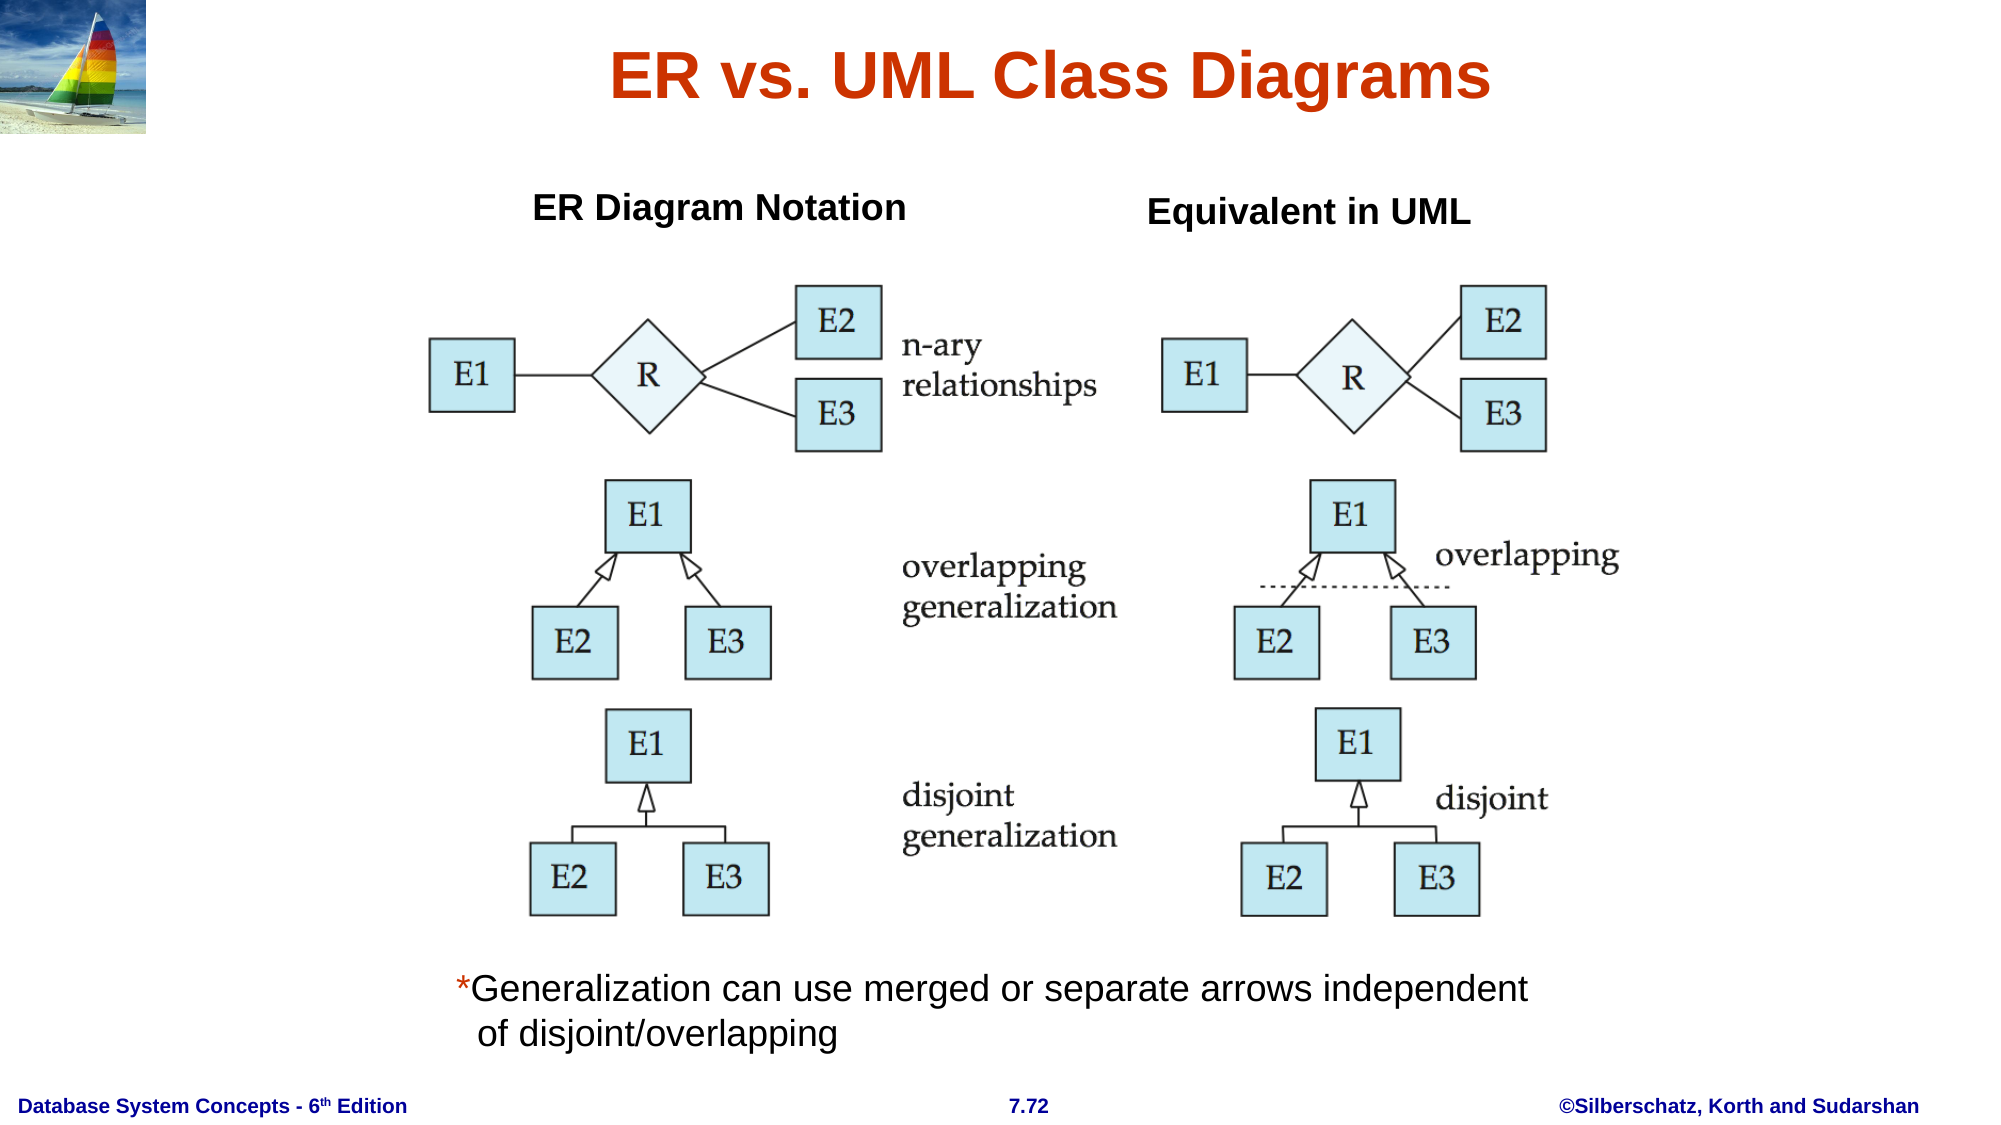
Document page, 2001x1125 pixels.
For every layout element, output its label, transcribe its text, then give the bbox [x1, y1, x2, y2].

title ER vs. UML Class Diagrams [167, 18, 1935, 120]
picture [0, 0, 146, 134]
picture [388, 269, 1681, 918]
text_box *Generalization can use merged or separate arrows independent of disjoint/overlapping [441, 956, 1544, 1061]
text_box Equivalent in UML [1132, 178, 1466, 241]
text_box ER Diagram Notation [517, 173, 901, 236]
